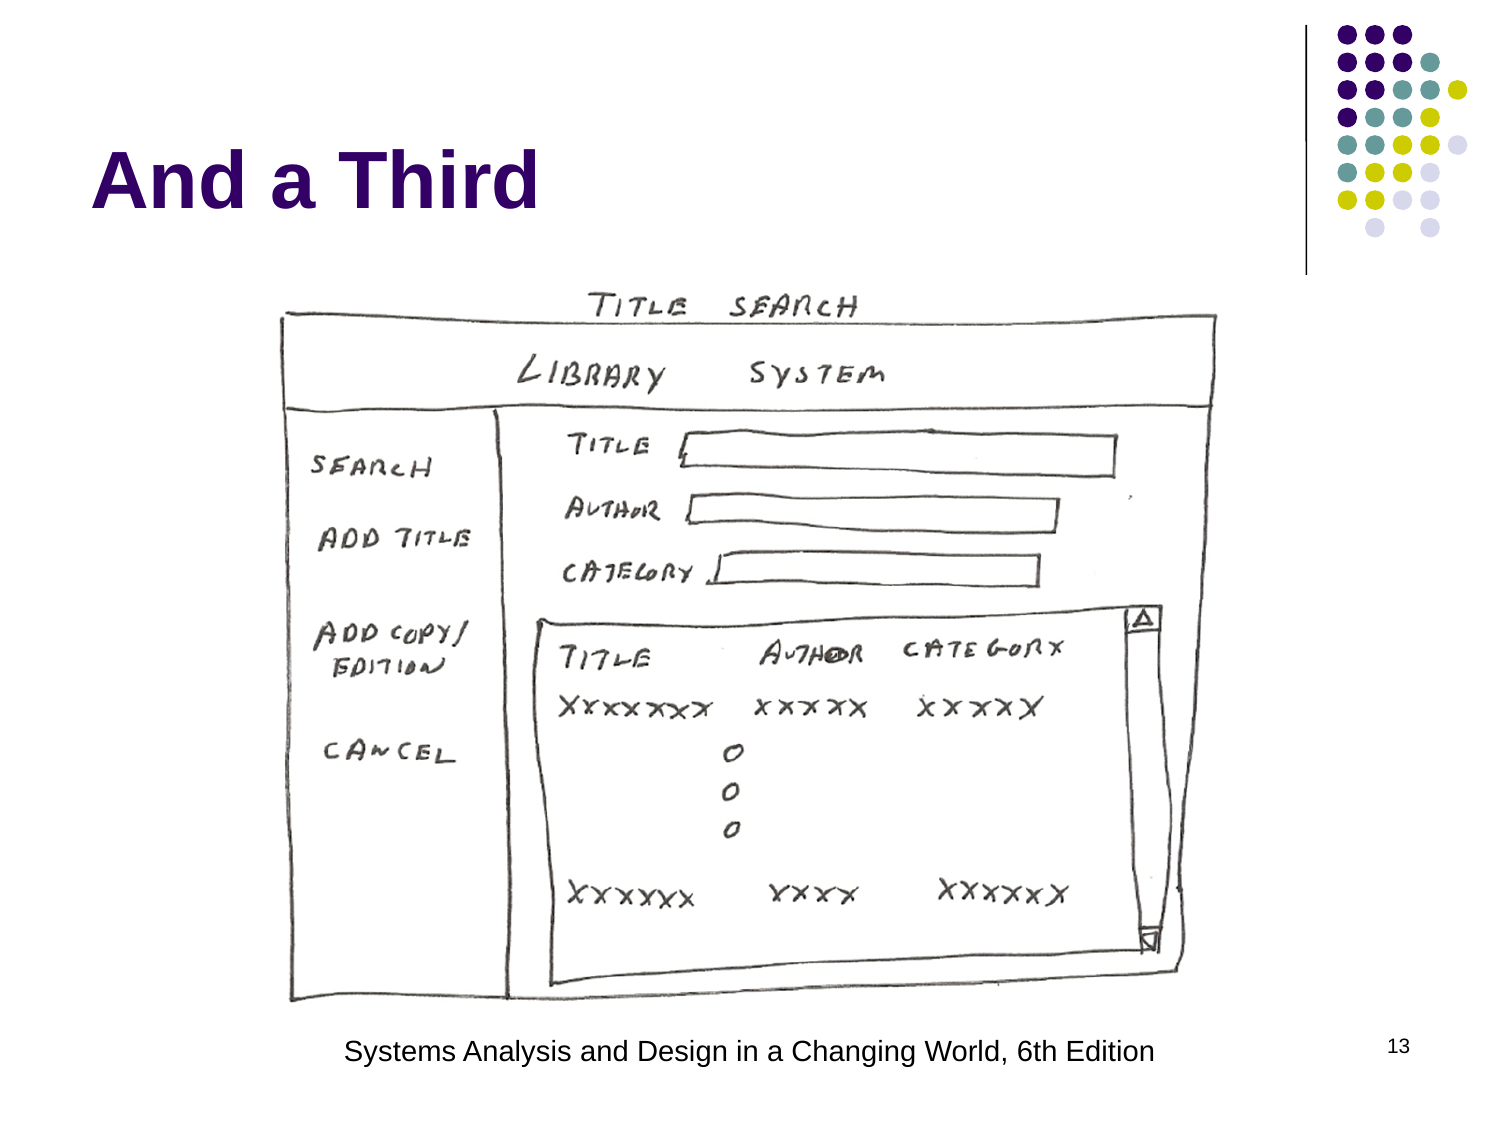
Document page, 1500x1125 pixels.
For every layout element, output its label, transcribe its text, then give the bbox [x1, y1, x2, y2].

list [270, 281, 1230, 1006]
title And a Third [74, 19, 1313, 233]
slide_number 13 [1237, 1025, 1425, 1100]
footer Systems Analysis and Design in a Changing World, 6th Edition [300, 1025, 1200, 1100]
